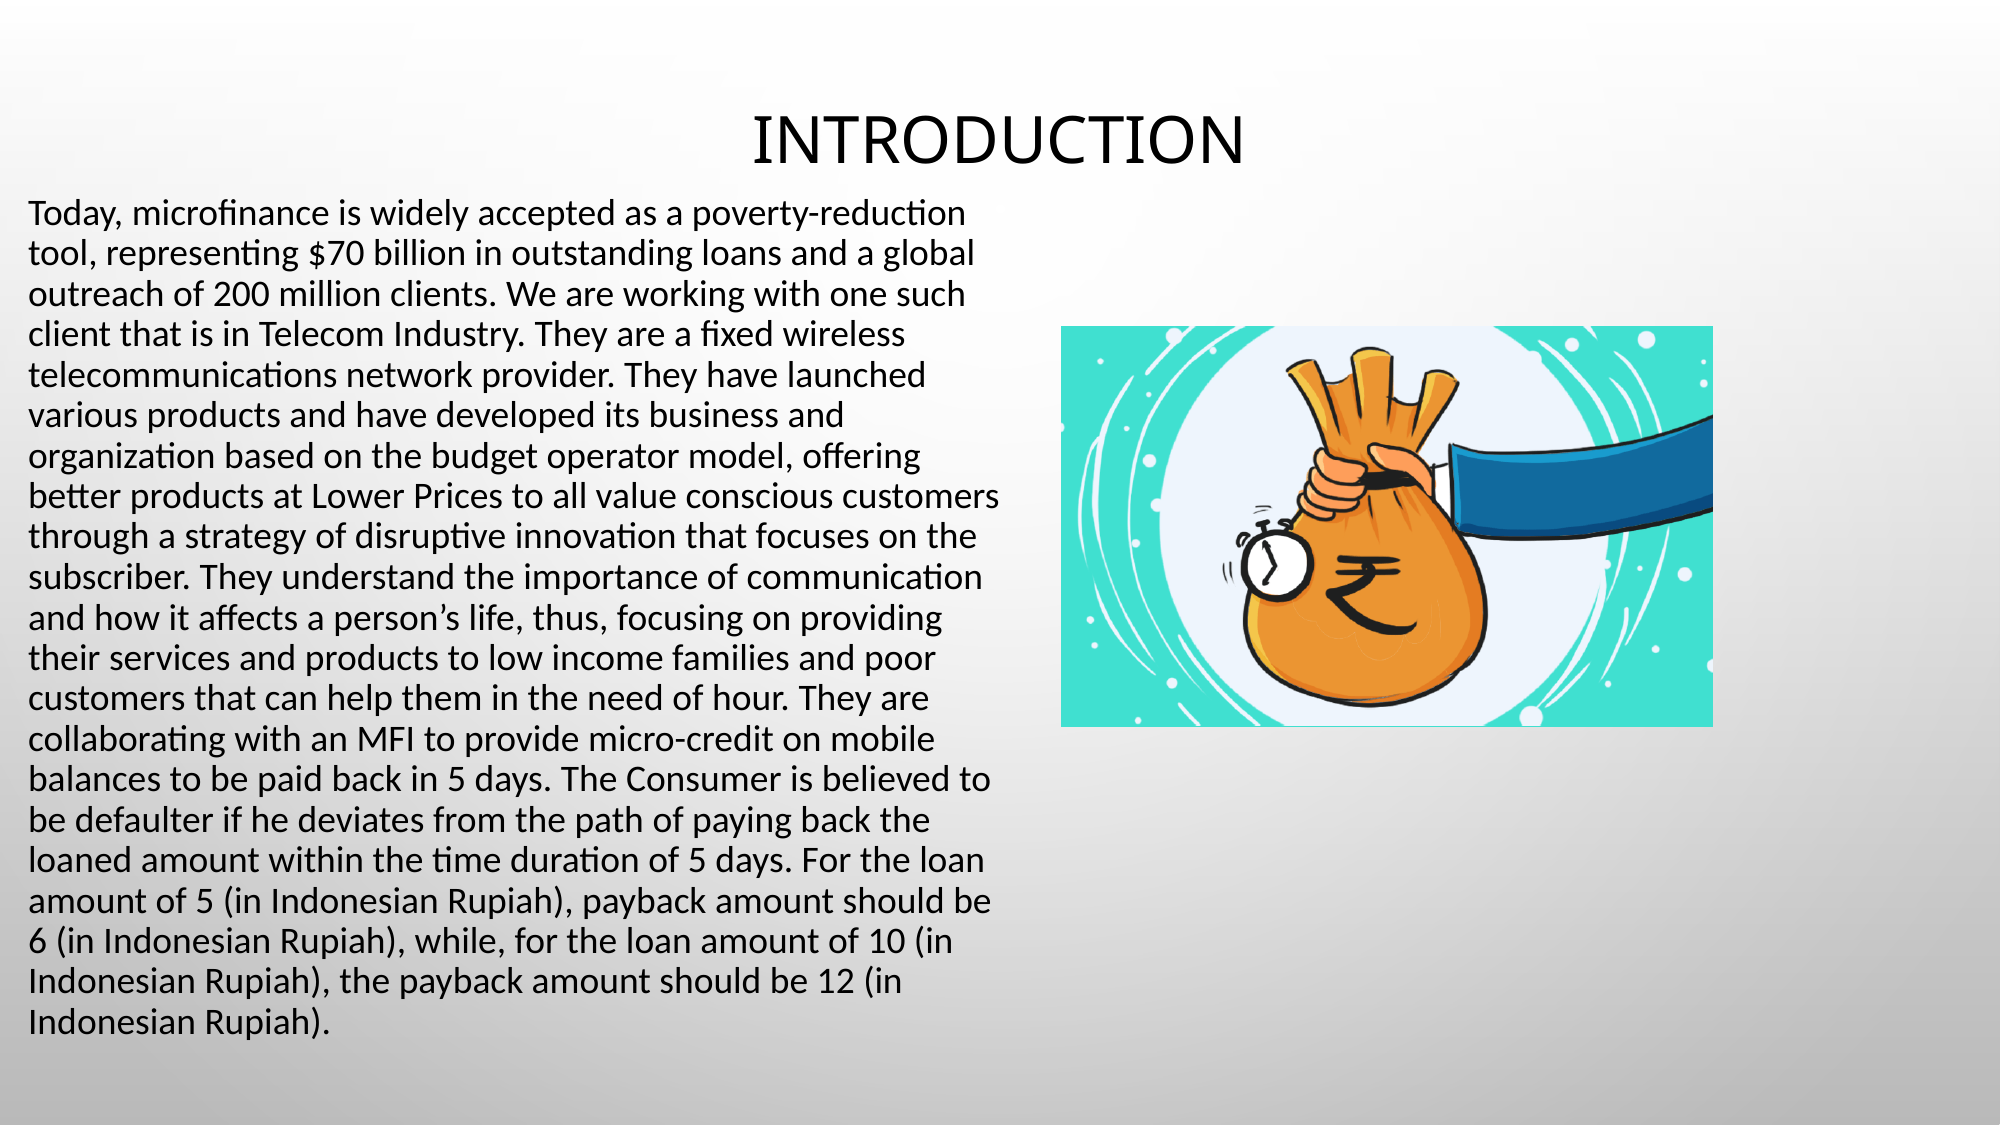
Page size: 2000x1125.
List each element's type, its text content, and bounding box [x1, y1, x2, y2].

list Today, microfinance is widely accepted as a poverty-reduction tool, representing $70 billion in outstanding loans and a global outreach of 200 million clients. We are working with one such client that is in Telecom Industry. They are a fixed wireless telecommunications network provider. They have launched various products and have developed its business and organization based on the budget operator model, offering better products at Lower Prices to all value conscious customers through a strategy of disruptive innovation that focuses on the subscriber. They understand the importance of communication and how it affects a person’s life, thus, focusing on providing their services and products to low income families and poor customers that can help them in the need of hour. They are collaborating with an MFI to provide micro-credit on mobile balances to be paid back in 5 days. The Consumer is believed to be defaulter if he deviates from the path of paying back the loaned amount within the time duration of 5 days. For the loan amount of 5 (in Indonesian Rupiah), payback amount should be 6 (in Indonesian Rupiah), while, for the loan amount of 10 (in Indonesian Rupiah), the payback amount should be 12 (in Indonesian Rupiah). [13, 185, 1025, 811]
picture [0, 0, 2000, 1125]
title Introduction [249, 99, 1750, 186]
